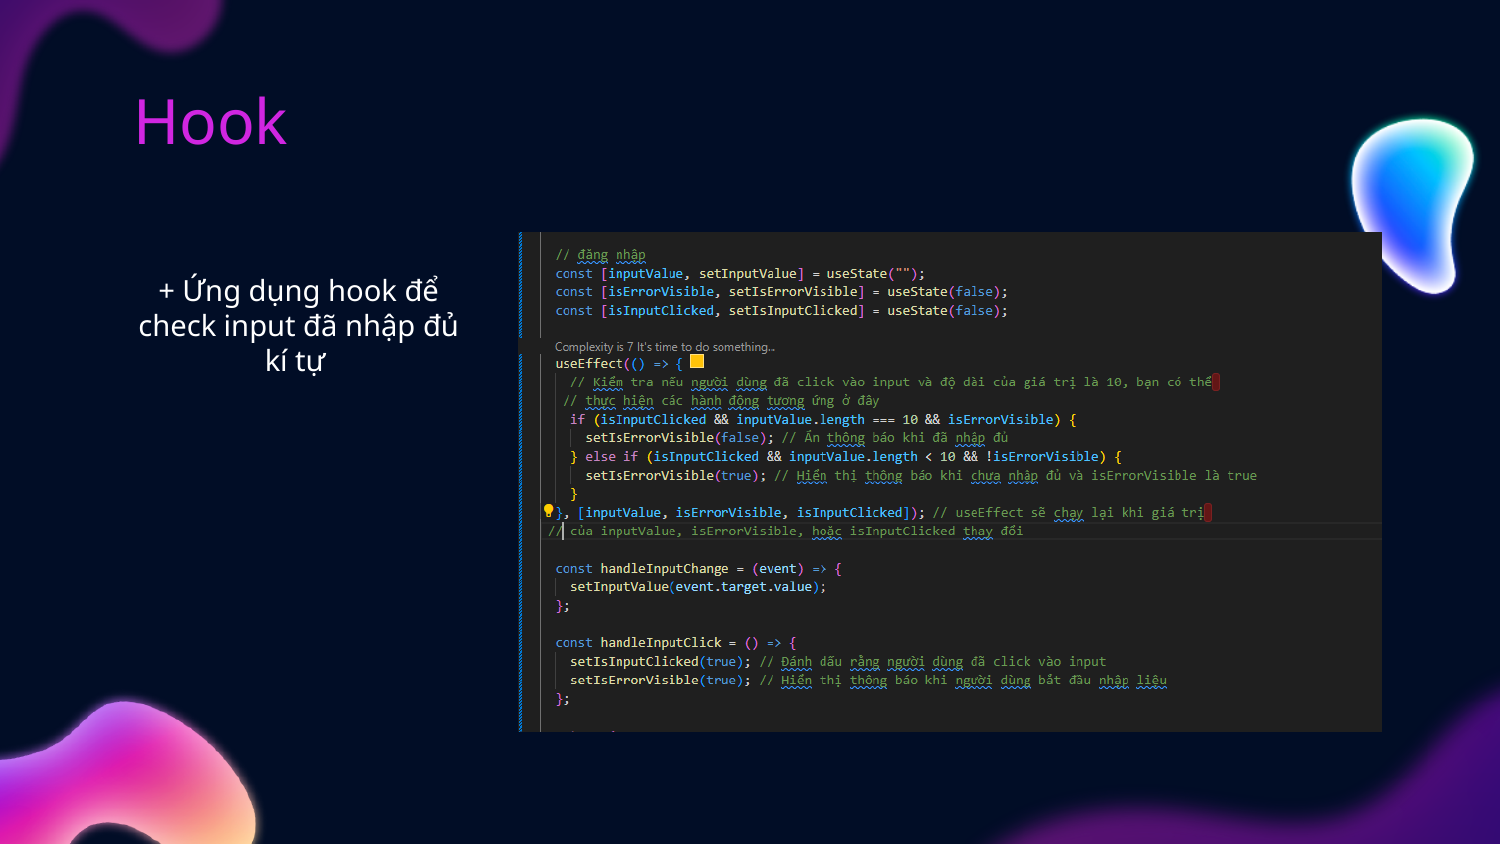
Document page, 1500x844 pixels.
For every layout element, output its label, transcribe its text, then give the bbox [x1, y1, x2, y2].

picture [0, 641, 306, 844]
title Hook [118, 72, 1382, 167]
picture [0, 0, 269, 221]
picture [518, 60, 1500, 844]
subtitle + Ứng dụng hook để check input đã nhập đủ kí tự [118, 257, 480, 371]
